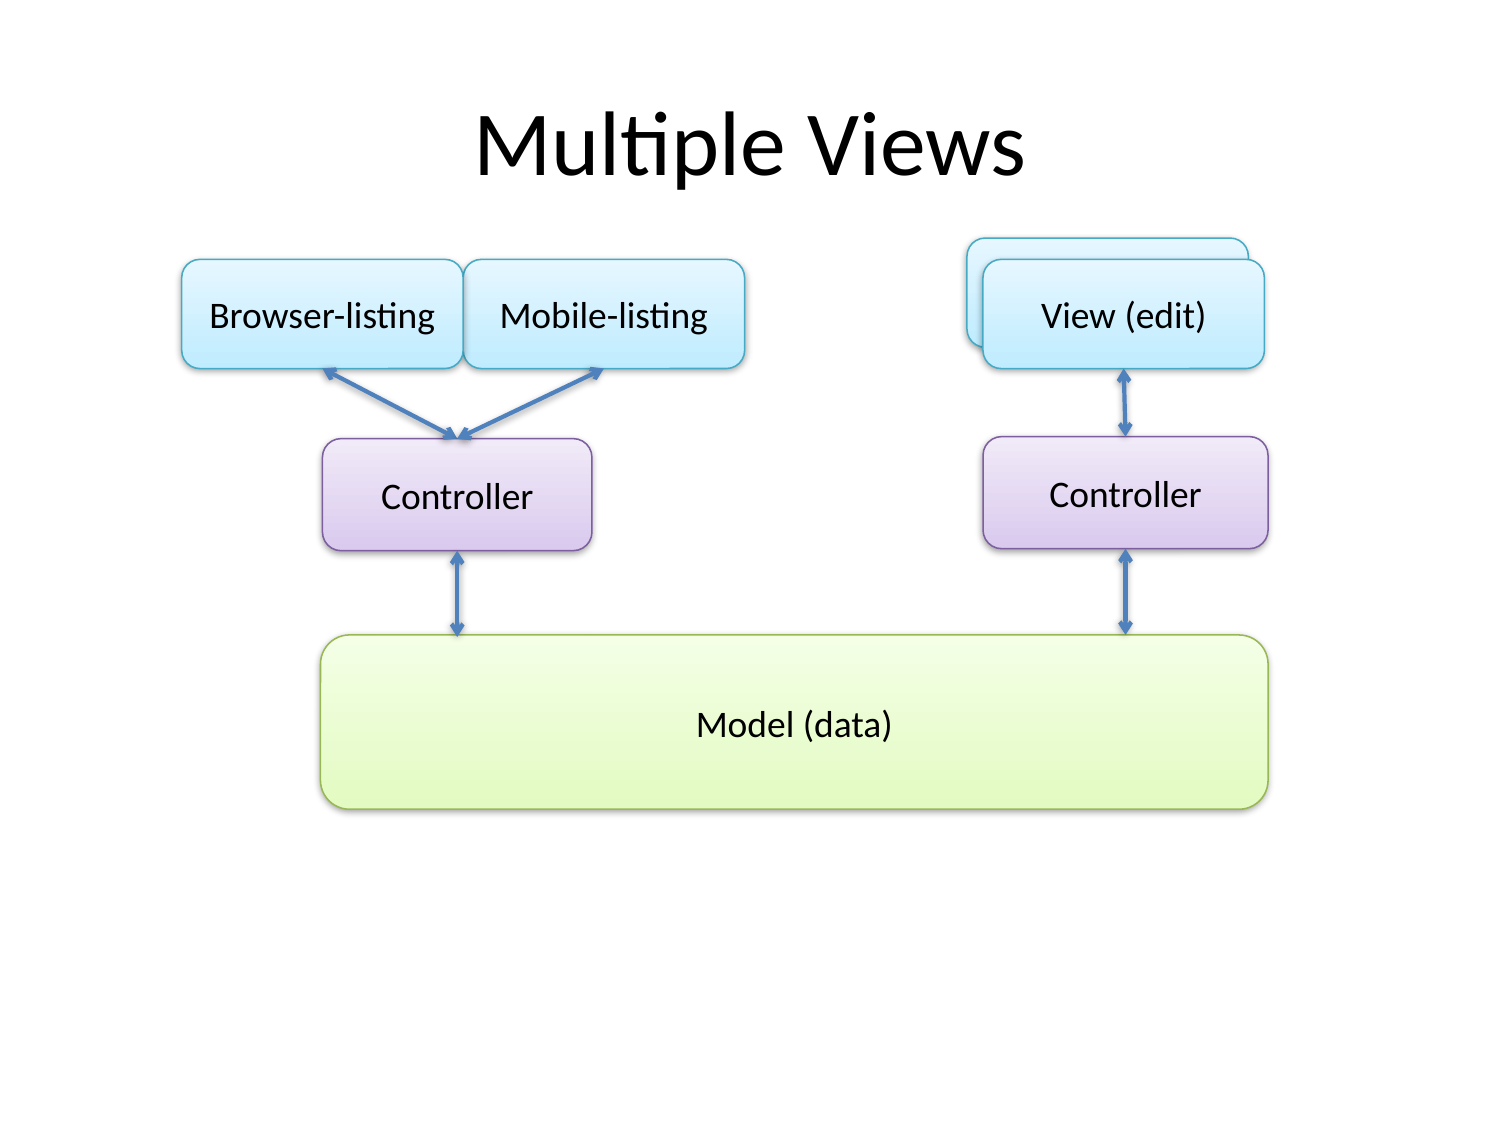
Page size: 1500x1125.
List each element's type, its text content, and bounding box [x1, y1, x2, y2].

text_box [322, 368, 454, 439]
text_box Model (data) [319, 634, 1269, 810]
title Multiple Views [75, 45, 1425, 233]
text_box View (edit) [982, 258, 1266, 370]
text_box Controller [321, 447, 593, 552]
text_box Browser-listing [180, 258, 464, 370]
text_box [456, 368, 605, 439]
text_box Mobile-listing [464, 258, 746, 370]
text_box View [966, 237, 1250, 347]
text_box Controller [982, 435, 1269, 550]
